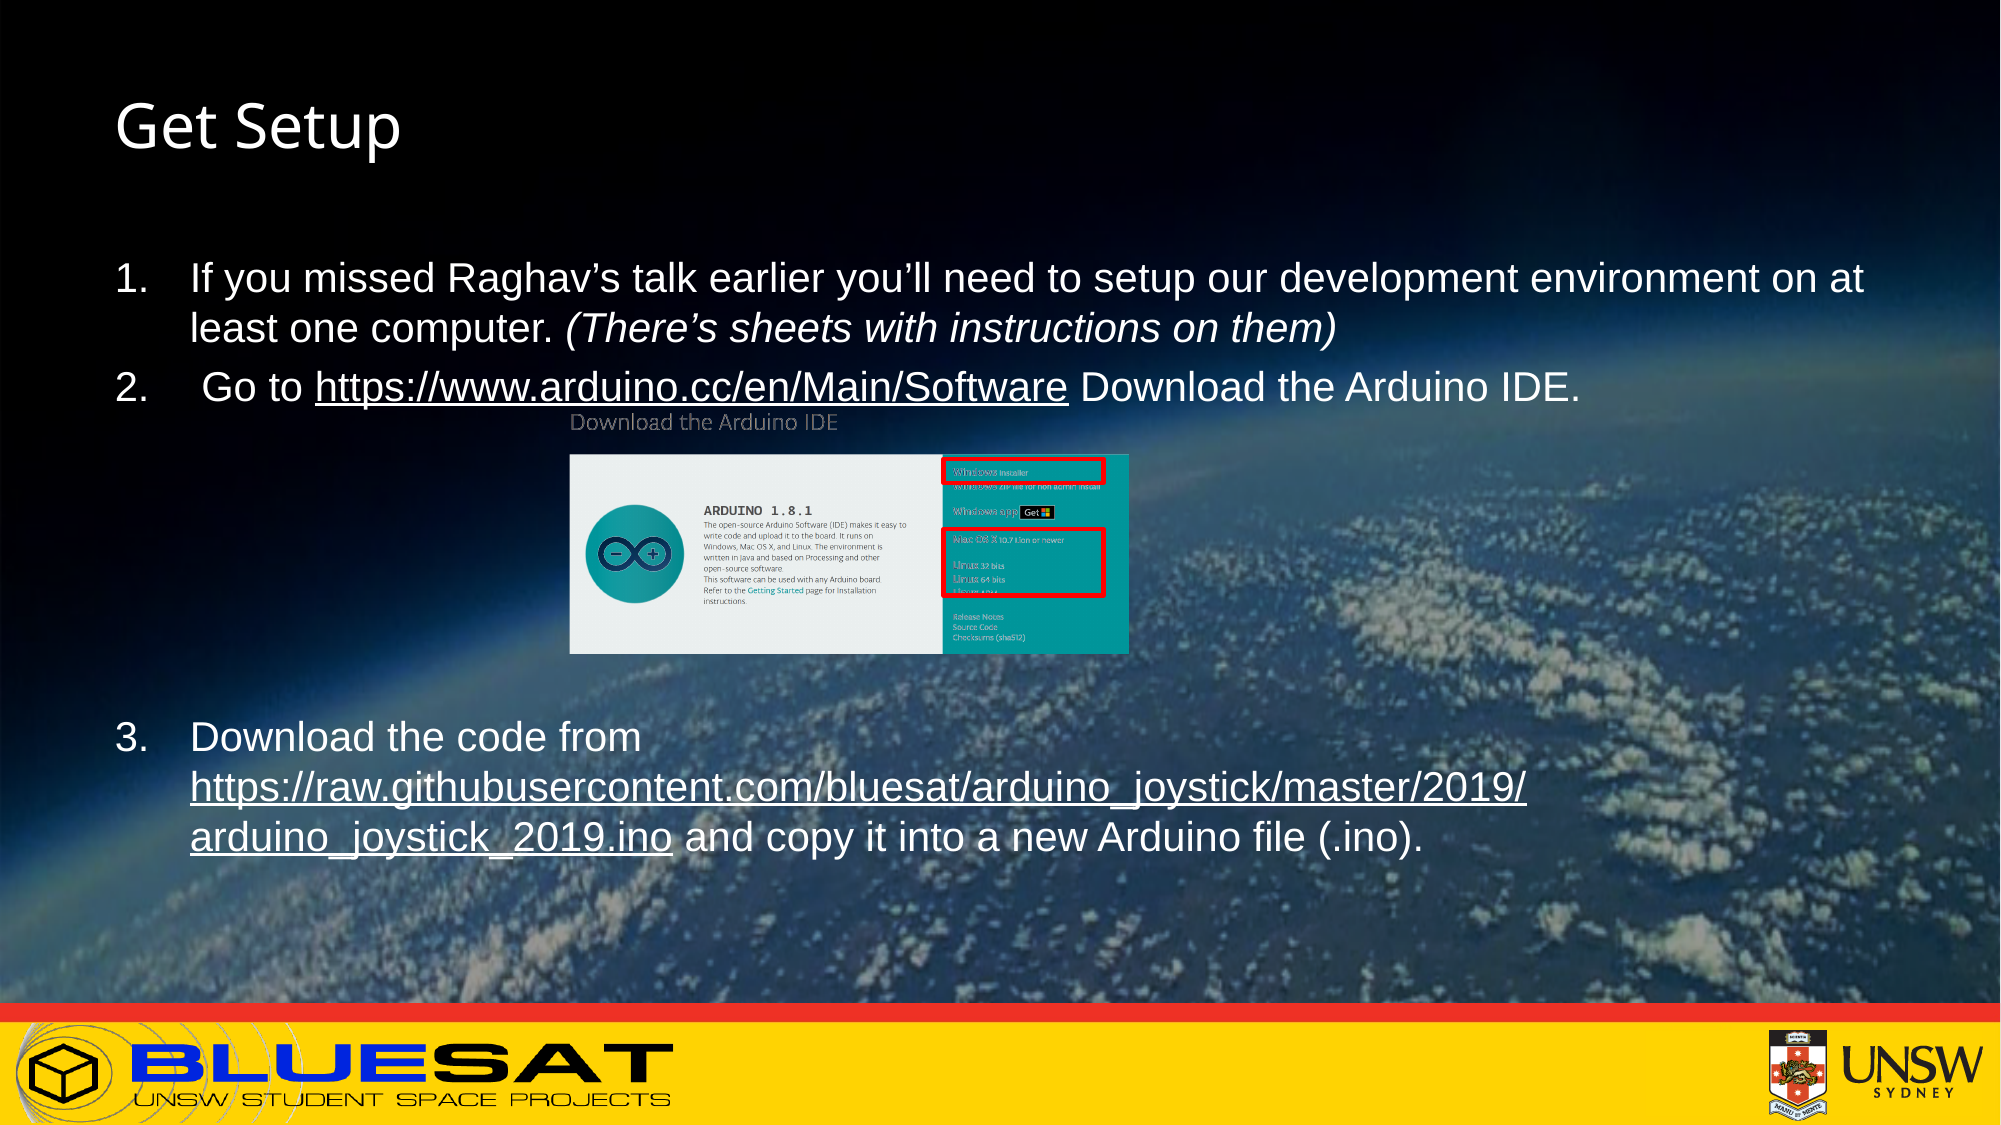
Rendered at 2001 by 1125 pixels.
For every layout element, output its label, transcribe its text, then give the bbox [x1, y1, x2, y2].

title Get Setup [99, 78, 1900, 209]
list If you missed Raghav’s talk earlier you’ll need to setup our development environment on at least one computer. (There’s sheets with instructions on them) Go to https://www.arduino.cc/en/Main/Software Download the Arduino IDE. Download the code from https://raw.githubusercontent.com/bluesat/arduino_joystick/master/2019/arduino_joystick_2019.ino and copy it into a new Arduino file (.ino). [99, 243, 1900, 953]
picture [0, 0, 2001, 1125]
